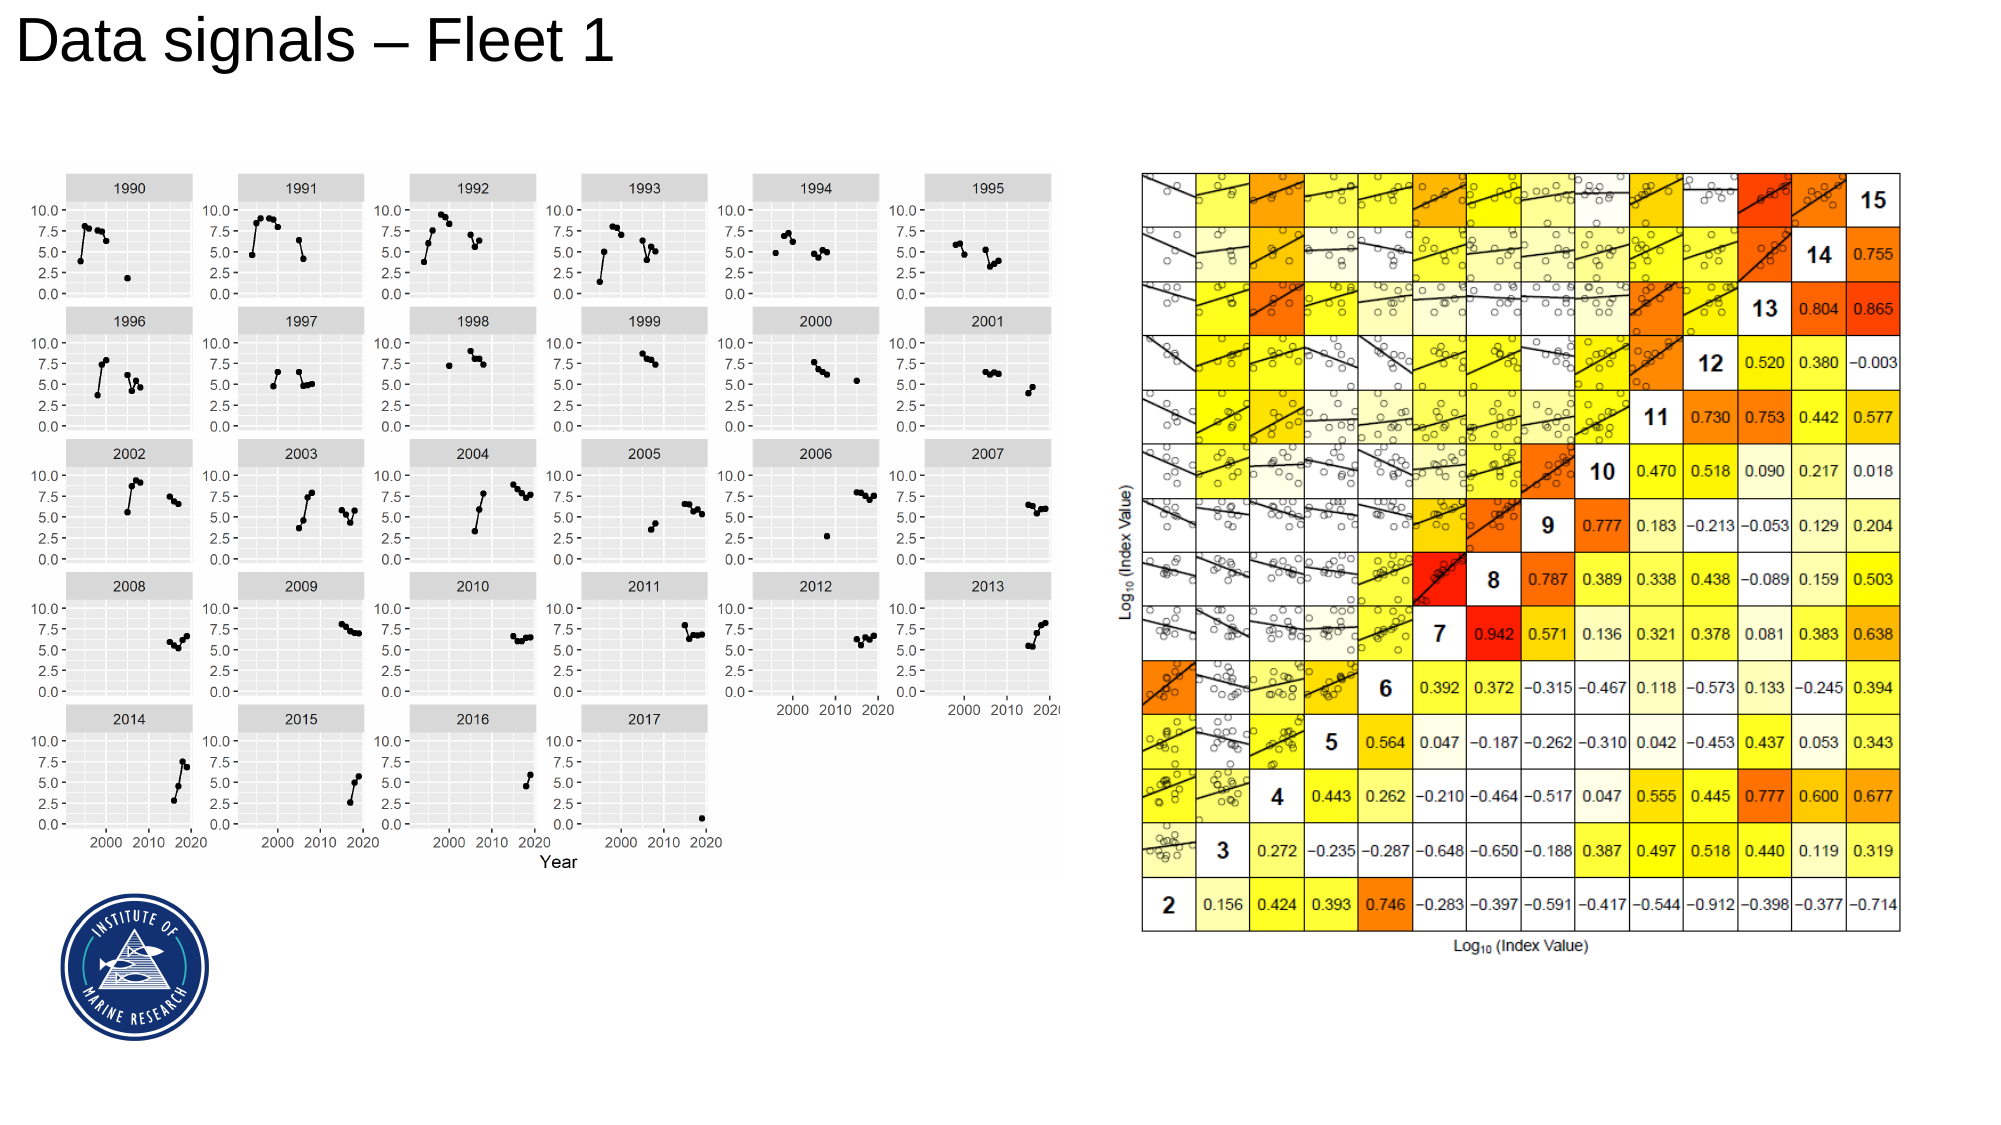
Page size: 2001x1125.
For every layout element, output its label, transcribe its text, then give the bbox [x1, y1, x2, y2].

title Data signals – Fleet 1 [0, 0, 1725, 83]
picture [58, 891, 211, 1043]
picture [1111, 165, 1912, 958]
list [0, 165, 1060, 880]
